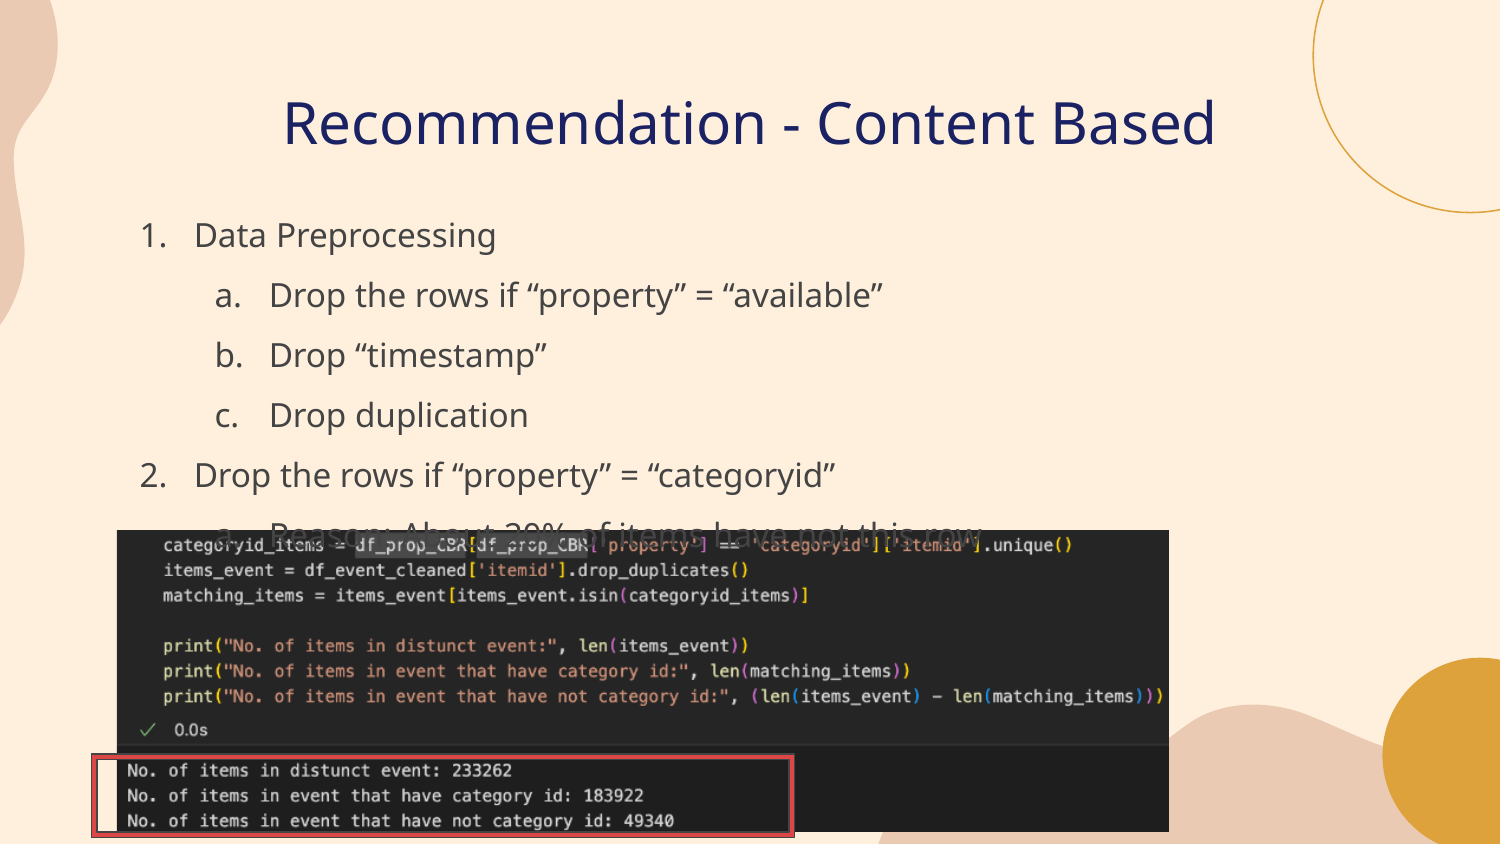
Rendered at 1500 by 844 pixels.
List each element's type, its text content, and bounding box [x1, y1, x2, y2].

text_box [91, 753, 114, 838]
picture [116, 529, 1170, 832]
list Data Preprocessing Drop the rows if “property” = “available” Drop “timestamp” Drop duplication Drop the rows if “property” = “categoryid” Reason: About 20% of items have not this row [103, 179, 1409, 740]
title Recommendation - Content Based [116, 71, 1383, 166]
